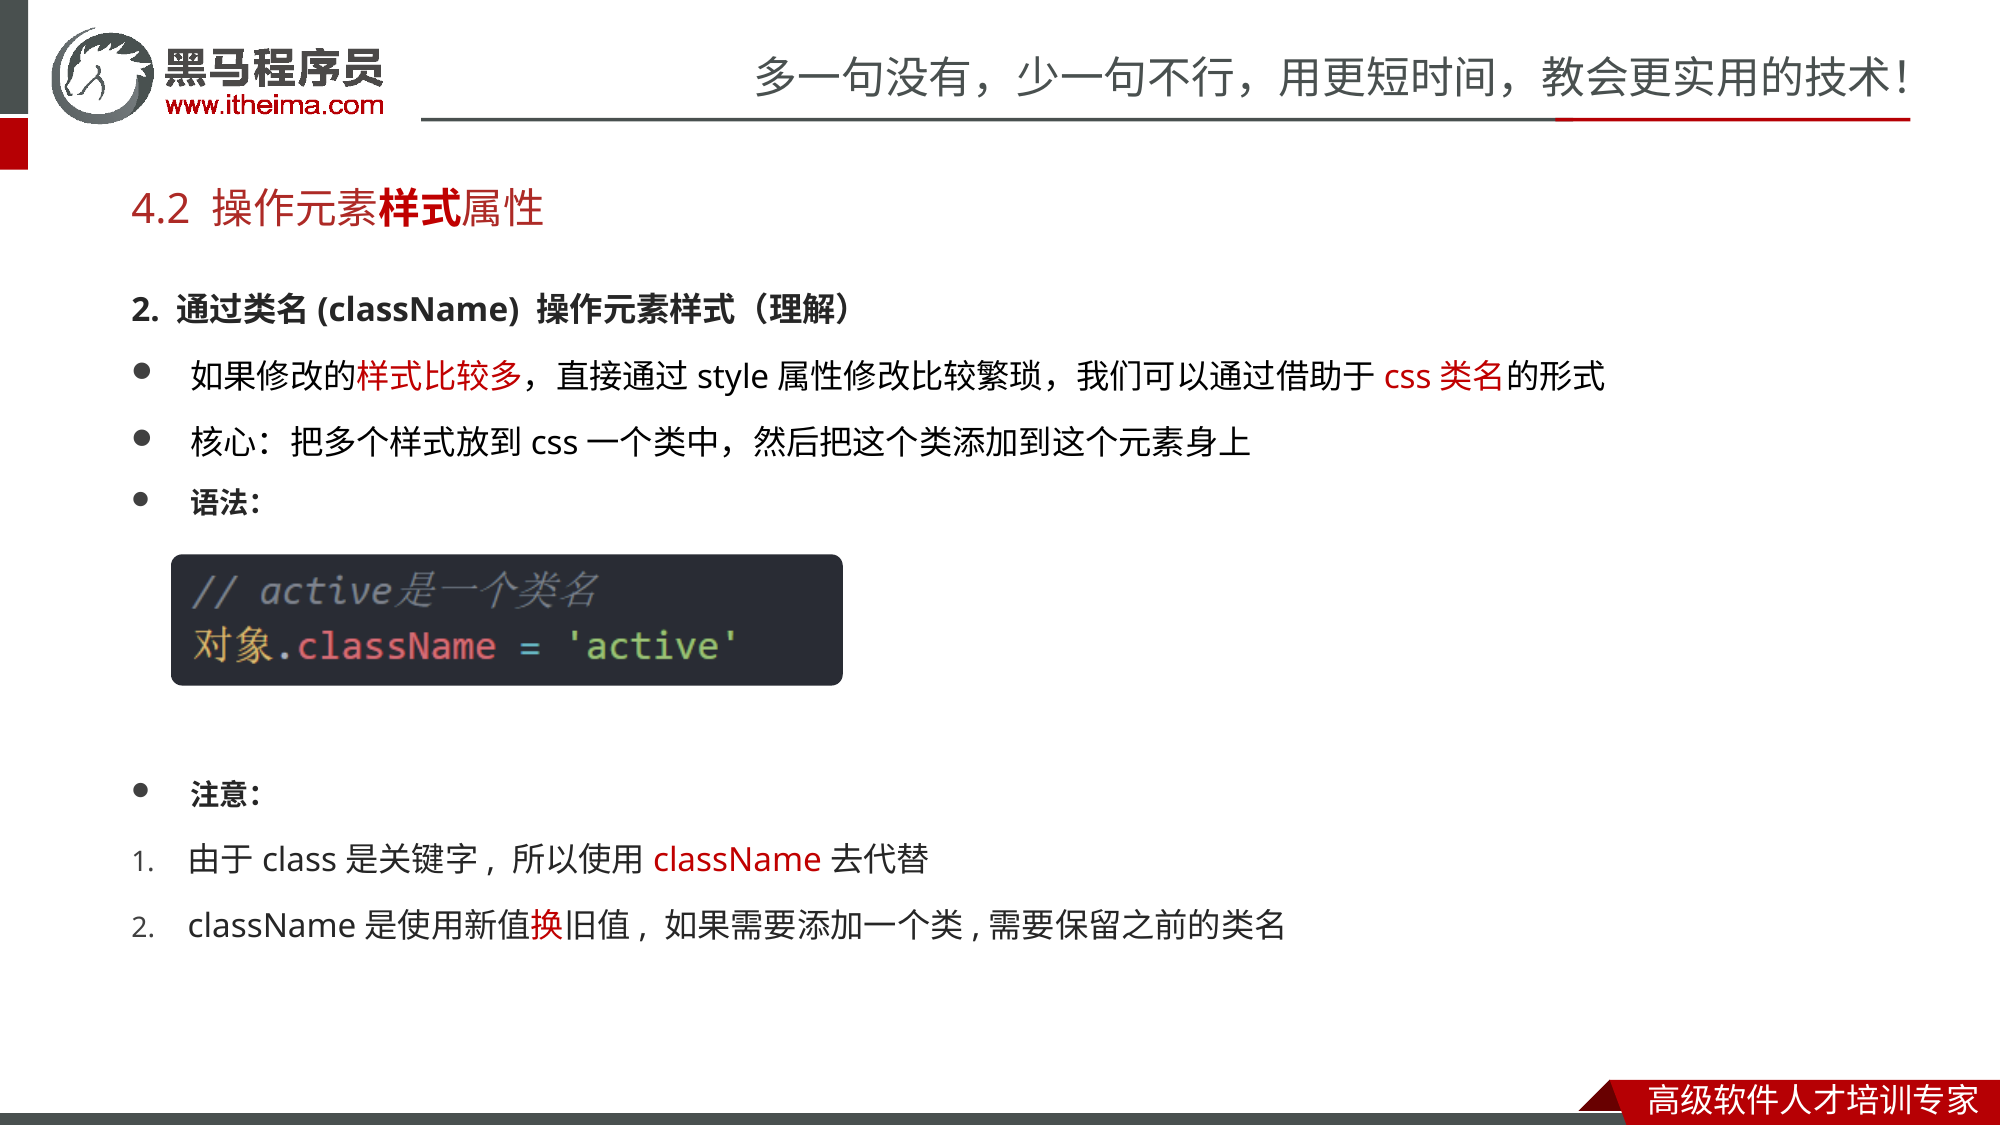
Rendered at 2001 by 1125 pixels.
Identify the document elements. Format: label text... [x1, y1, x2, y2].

picture [50, 26, 384, 125]
list 2. 通过类名(className) 操作元素样式（理解） 如果修改的样式比较多，直接通过style属性修改比较繁琐，我们可以通过借助于css类名的形式 核心：把多个样式放到css一个类中，然后把这个类添加到这个元素身上 语法： 注意： 由于class是关键字, 所以使用className去代替 className是使用新值换旧值, 如果需要添加一个类,需要保留之前的类名 [116, 261, 1876, 1008]
title 4.2 操作元素样式属性 [116, 164, 1880, 250]
picture [170, 554, 843, 686]
